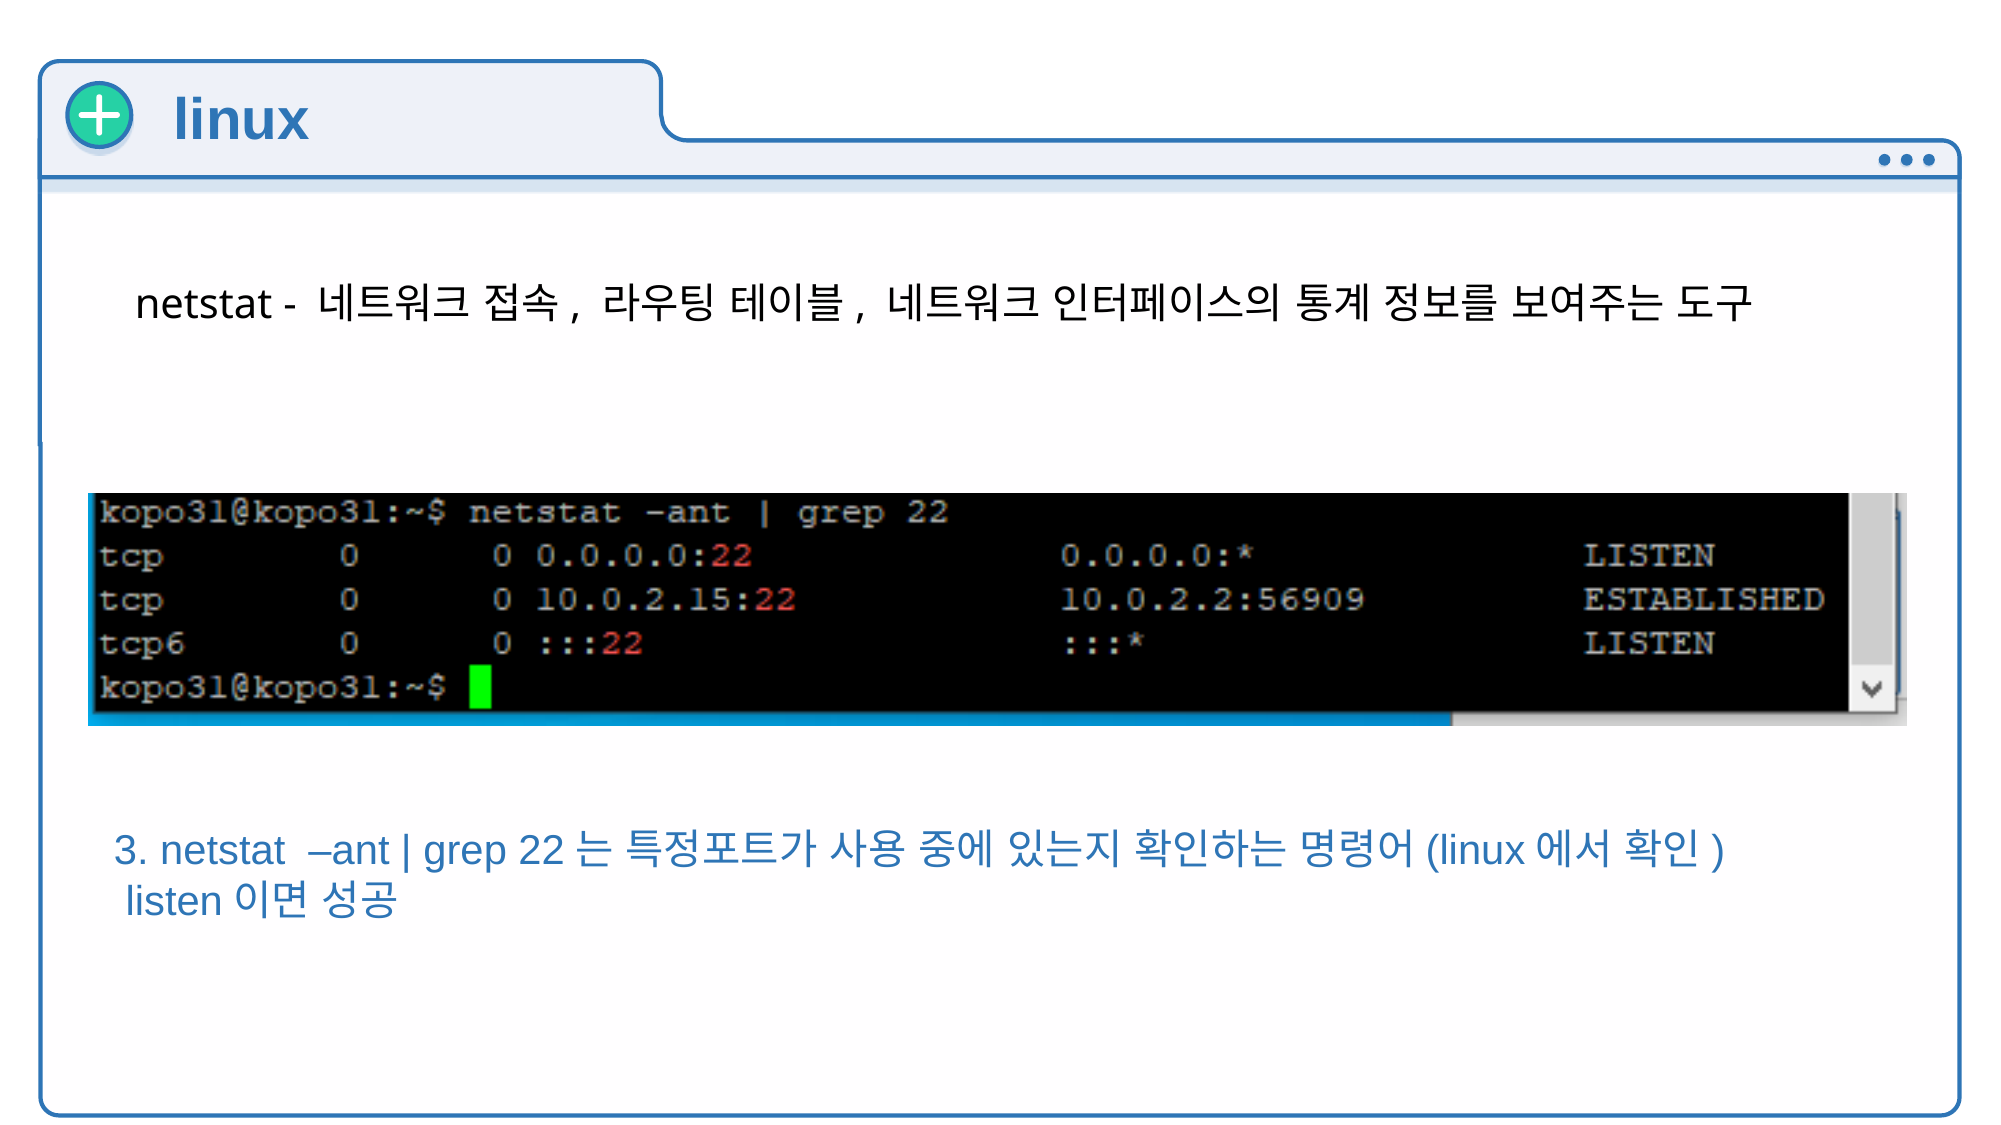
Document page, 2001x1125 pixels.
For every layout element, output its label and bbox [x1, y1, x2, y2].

picture [94, 493, 1907, 726]
text_box [67, 83, 132, 147]
text_box [39, 61, 1960, 1116]
